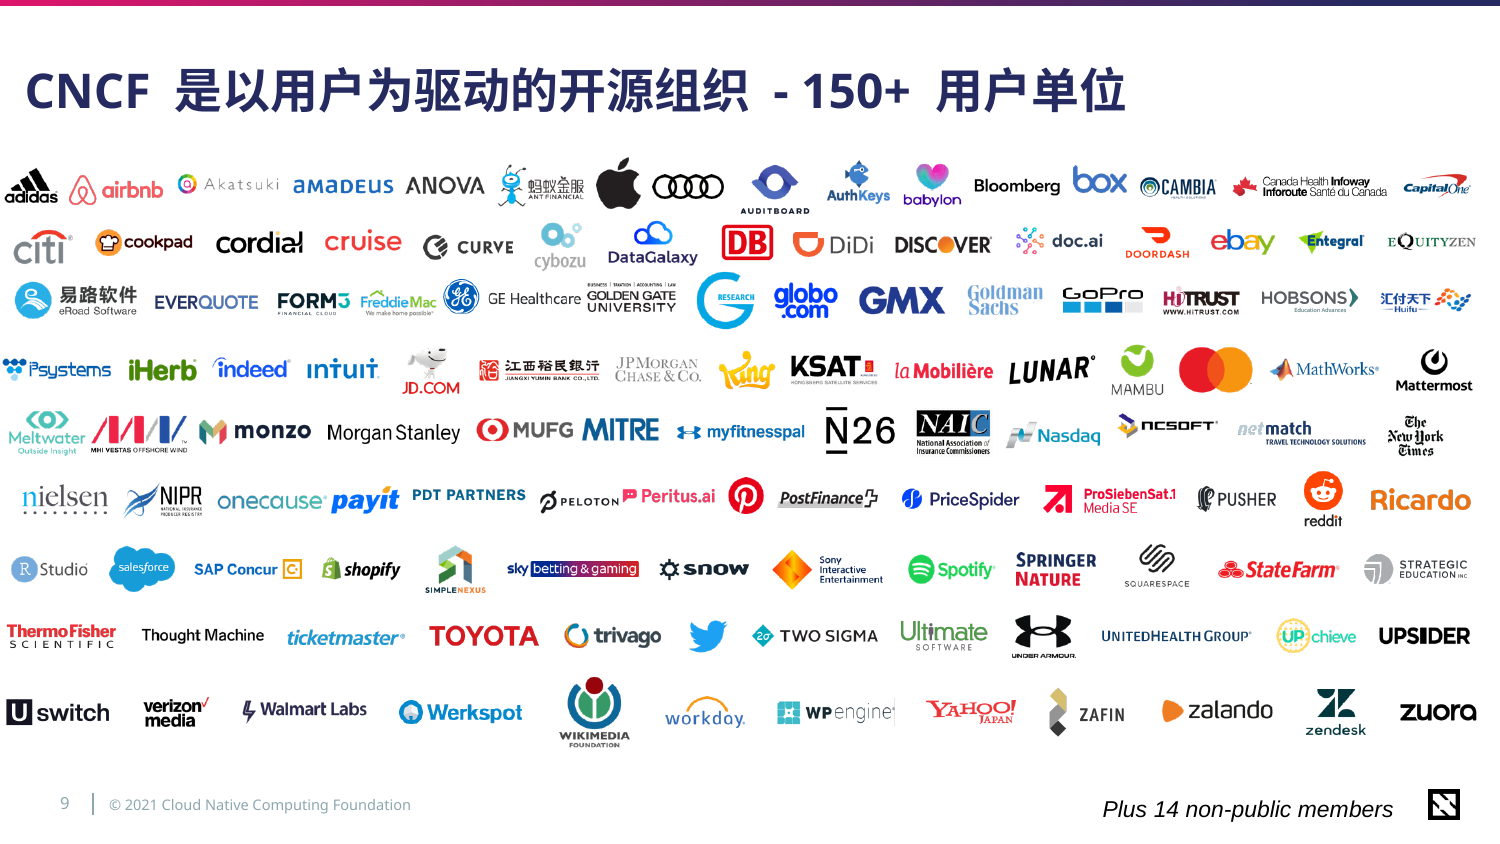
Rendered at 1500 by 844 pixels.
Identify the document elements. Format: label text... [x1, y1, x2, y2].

picture [413, 700, 523, 725]
picture [724, 477, 769, 514]
picture [1007, 353, 1097, 387]
picture [1138, 175, 1218, 201]
picture [4, 696, 111, 728]
picture [4, 166, 58, 203]
picture [1386, 232, 1477, 253]
picture [122, 482, 203, 519]
picture [292, 178, 394, 194]
picture [613, 342, 704, 397]
picture [139, 625, 266, 646]
picture [273, 288, 354, 319]
picture [776, 698, 895, 726]
picture [0, 356, 114, 383]
picture [651, 174, 724, 200]
picture [1098, 627, 1255, 645]
picture [1161, 284, 1242, 316]
picture [1394, 346, 1474, 393]
picture [1401, 168, 1473, 199]
picture [899, 485, 1022, 513]
picture [240, 698, 368, 726]
picture [532, 221, 586, 272]
picture [397, 344, 464, 395]
picture [1362, 552, 1469, 586]
picture [495, 163, 586, 209]
picture [777, 488, 878, 510]
picture [9, 553, 89, 585]
picture [1115, 534, 1196, 604]
picture [1177, 345, 1254, 394]
picture [768, 548, 887, 590]
picture [659, 548, 749, 590]
picture [410, 486, 529, 503]
picture [720, 223, 774, 262]
picture [1043, 485, 1176, 513]
picture [152, 293, 260, 311]
picture [823, 404, 896, 455]
text_box Plus 14 non-public members [1091, 782, 1409, 824]
picture [1377, 625, 1472, 646]
picture [4, 621, 118, 650]
picture [1048, 686, 1125, 738]
picture [213, 229, 304, 256]
picture [194, 559, 302, 579]
picture [695, 270, 755, 330]
picture [793, 231, 873, 257]
picture [913, 408, 993, 458]
picture [1428, 789, 1460, 820]
picture [893, 234, 995, 256]
picture [1005, 416, 1100, 455]
picture [358, 287, 439, 319]
picture [1259, 286, 1360, 315]
picture [304, 355, 385, 384]
picture [685, 618, 730, 653]
picture [606, 216, 701, 268]
picture [1295, 228, 1367, 257]
picture [507, 561, 640, 577]
picture [716, 349, 777, 391]
picture [562, 621, 664, 650]
picture [68, 175, 163, 206]
picture [215, 484, 401, 516]
picture [1379, 414, 1452, 457]
picture [1370, 488, 1471, 510]
picture [423, 231, 513, 262]
picture [142, 697, 209, 727]
picture [1215, 558, 1342, 580]
picture [926, 700, 1017, 724]
picture [674, 422, 807, 443]
picture [426, 623, 541, 648]
picture [477, 357, 600, 382]
picture [825, 158, 891, 205]
picture [19, 482, 110, 517]
picture [1156, 696, 1275, 728]
picture [1267, 356, 1381, 383]
picture [474, 415, 575, 443]
picture [965, 276, 1045, 324]
picture [1306, 689, 1366, 735]
picture [580, 416, 660, 442]
picture [596, 157, 641, 209]
picture [287, 620, 405, 651]
picture [1196, 486, 1276, 512]
picture [789, 353, 880, 386]
picture [1016, 552, 1096, 586]
picture [13, 228, 73, 265]
picture [1228, 173, 1390, 199]
picture [972, 160, 1063, 214]
picture [1296, 467, 1350, 531]
picture [899, 619, 989, 652]
picture [1378, 286, 1473, 315]
picture [856, 284, 947, 317]
picture [126, 357, 199, 383]
picture [443, 279, 677, 314]
picture [554, 673, 634, 751]
picture [892, 359, 994, 380]
picture [399, 718, 409, 725]
picture [1124, 225, 1190, 260]
picture [404, 176, 485, 194]
picture [665, 696, 745, 729]
picture [1398, 702, 1478, 723]
picture [404, 705, 418, 719]
picture [7, 408, 189, 458]
picture [1014, 224, 1104, 257]
picture [906, 554, 997, 584]
picture [1276, 618, 1356, 653]
picture [1010, 612, 1077, 659]
picture [421, 545, 487, 593]
picture [108, 546, 175, 592]
picture [12, 279, 139, 322]
picture [1063, 287, 1143, 313]
picture [211, 355, 292, 384]
picture [327, 423, 460, 444]
picture [92, 226, 194, 258]
picture [773, 280, 839, 321]
picture [399, 700, 406, 707]
picture [1235, 418, 1368, 448]
picture [1209, 222, 1275, 261]
picture [532, 481, 716, 521]
picture [734, 165, 815, 215]
picture [750, 624, 878, 648]
title CNCF 是以用户为驱动的开源组织 - 150+ 用户单位 [4, 52, 1421, 126]
picture [323, 226, 403, 252]
picture [1073, 164, 1127, 194]
picture [1110, 343, 1164, 396]
picture [198, 416, 312, 449]
picture [174, 172, 282, 194]
picture [321, 555, 402, 583]
picture [901, 161, 962, 209]
picture [1117, 408, 1218, 443]
